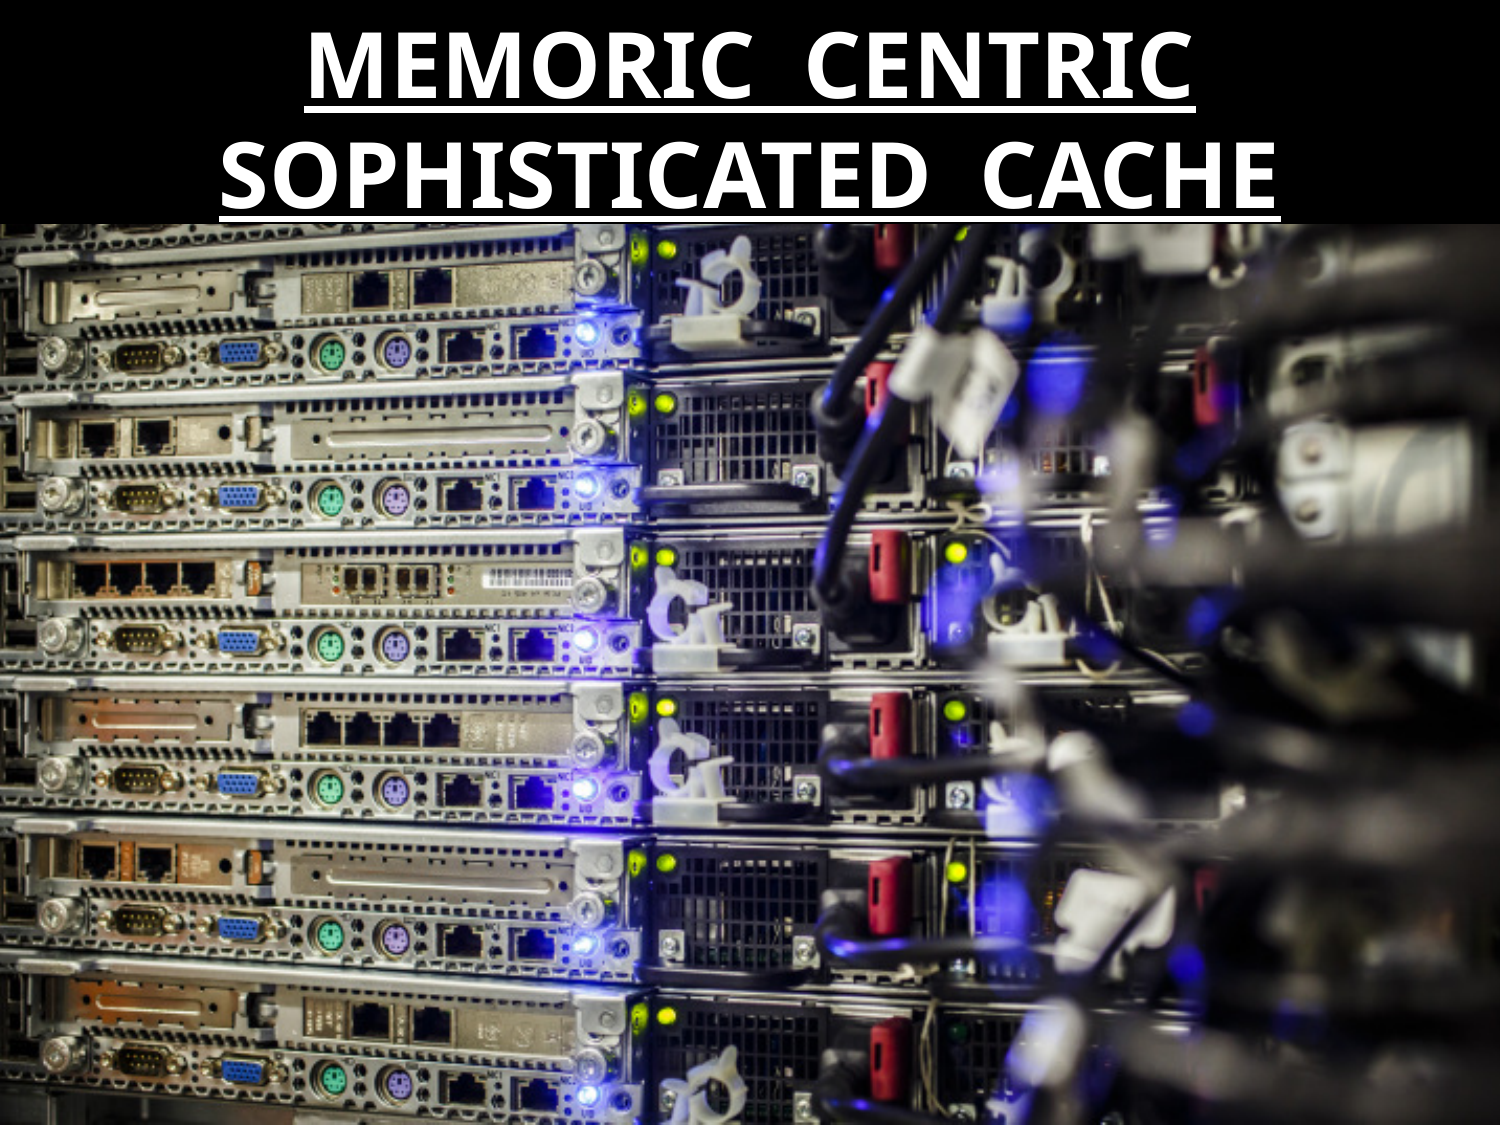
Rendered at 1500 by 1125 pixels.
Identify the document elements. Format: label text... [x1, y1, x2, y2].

text_box MEMORIC CENTRIC SOPHISTICATED CACHE [0, 0, 1500, 224]
picture [0, 224, 1500, 1125]
